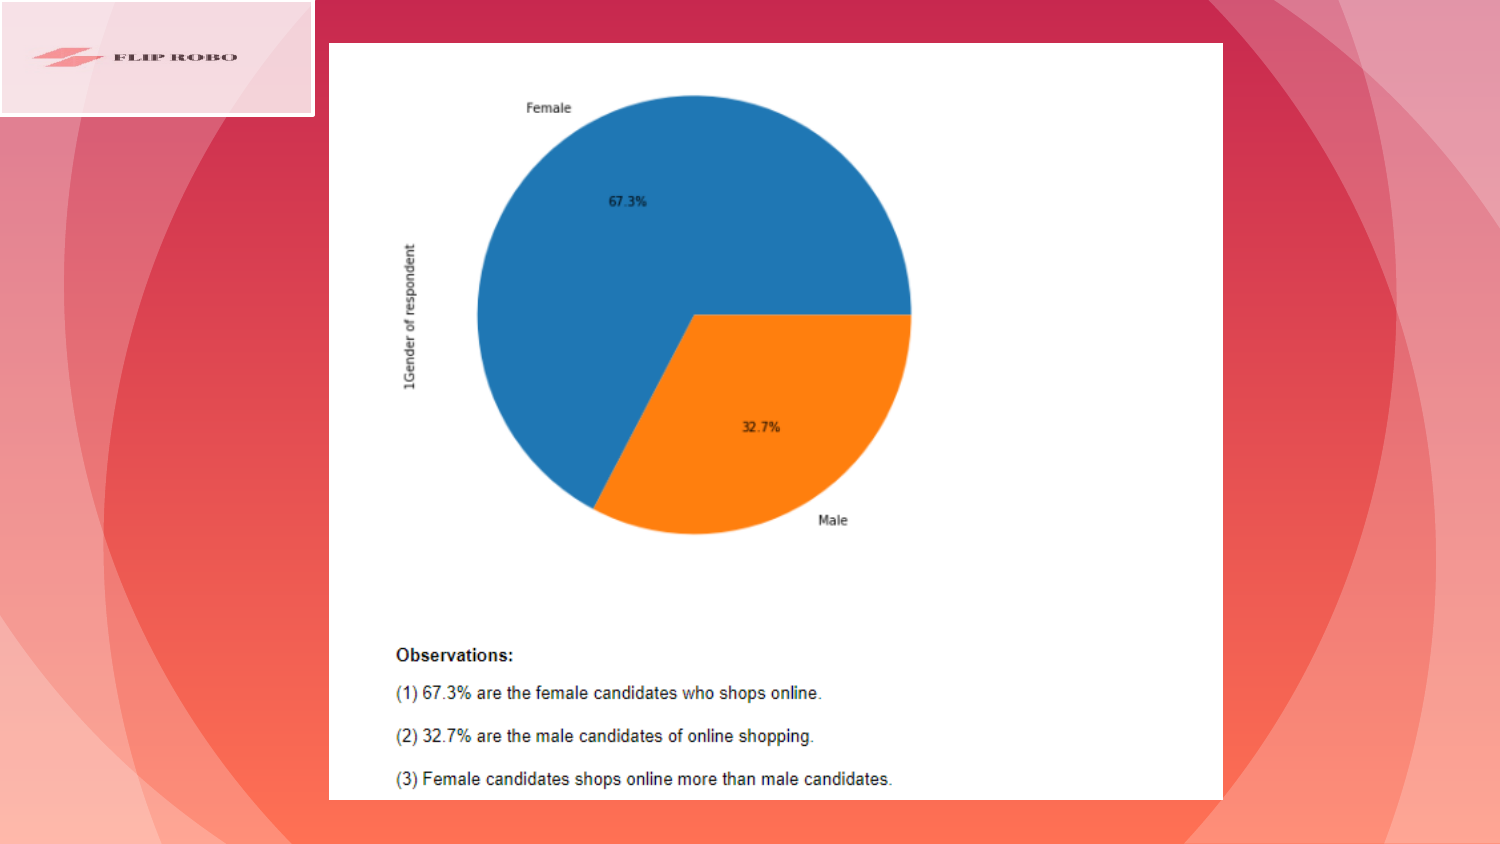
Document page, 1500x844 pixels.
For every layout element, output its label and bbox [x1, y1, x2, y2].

picture [329, 43, 1223, 801]
